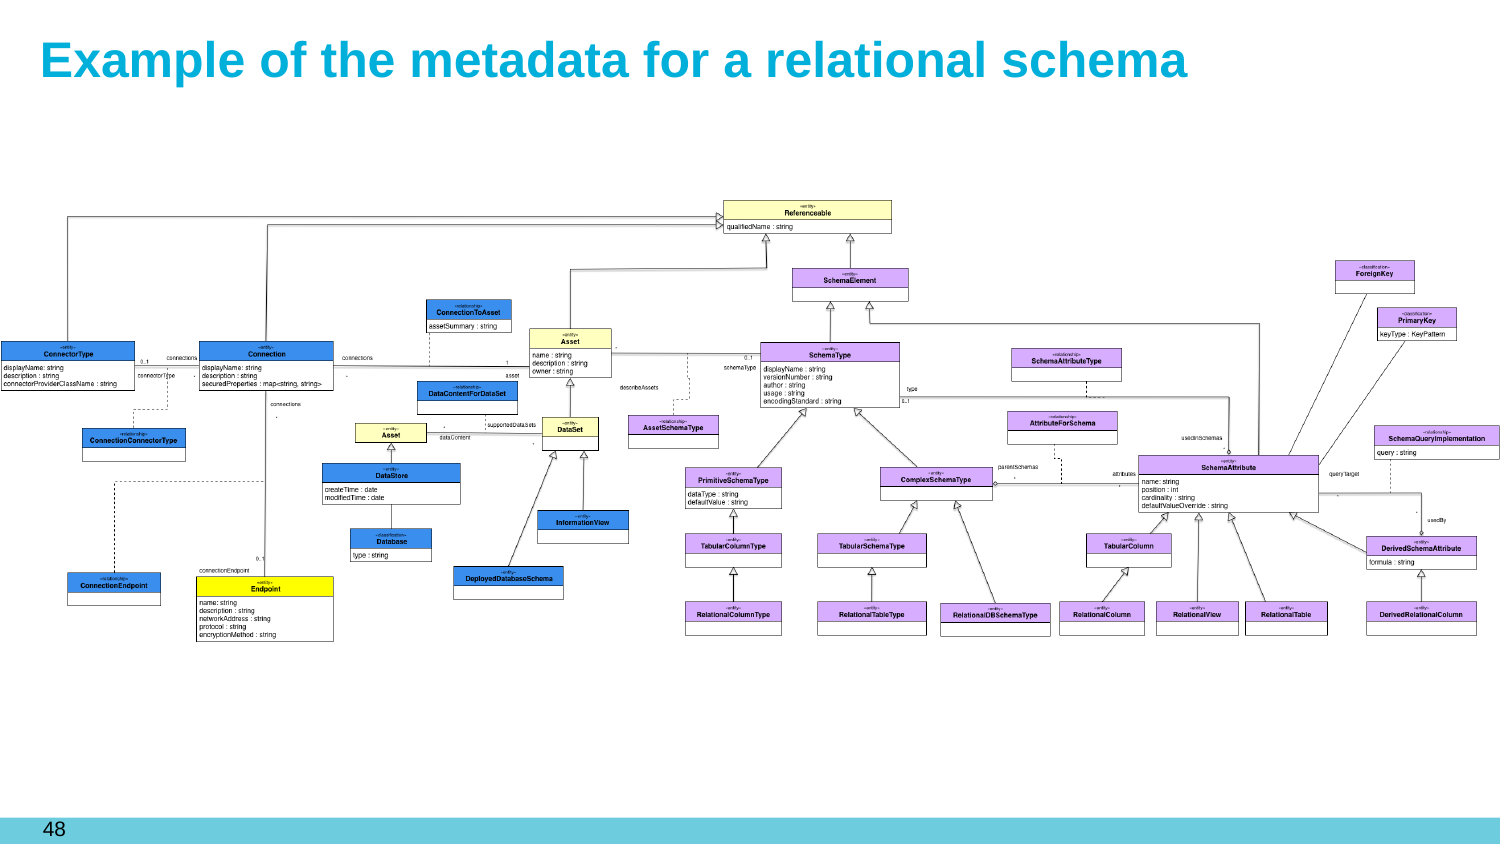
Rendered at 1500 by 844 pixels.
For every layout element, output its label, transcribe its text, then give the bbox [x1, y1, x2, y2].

picture [0, 199, 1500, 642]
title Example of the metadata for a relational schema [25, 20, 1463, 161]
